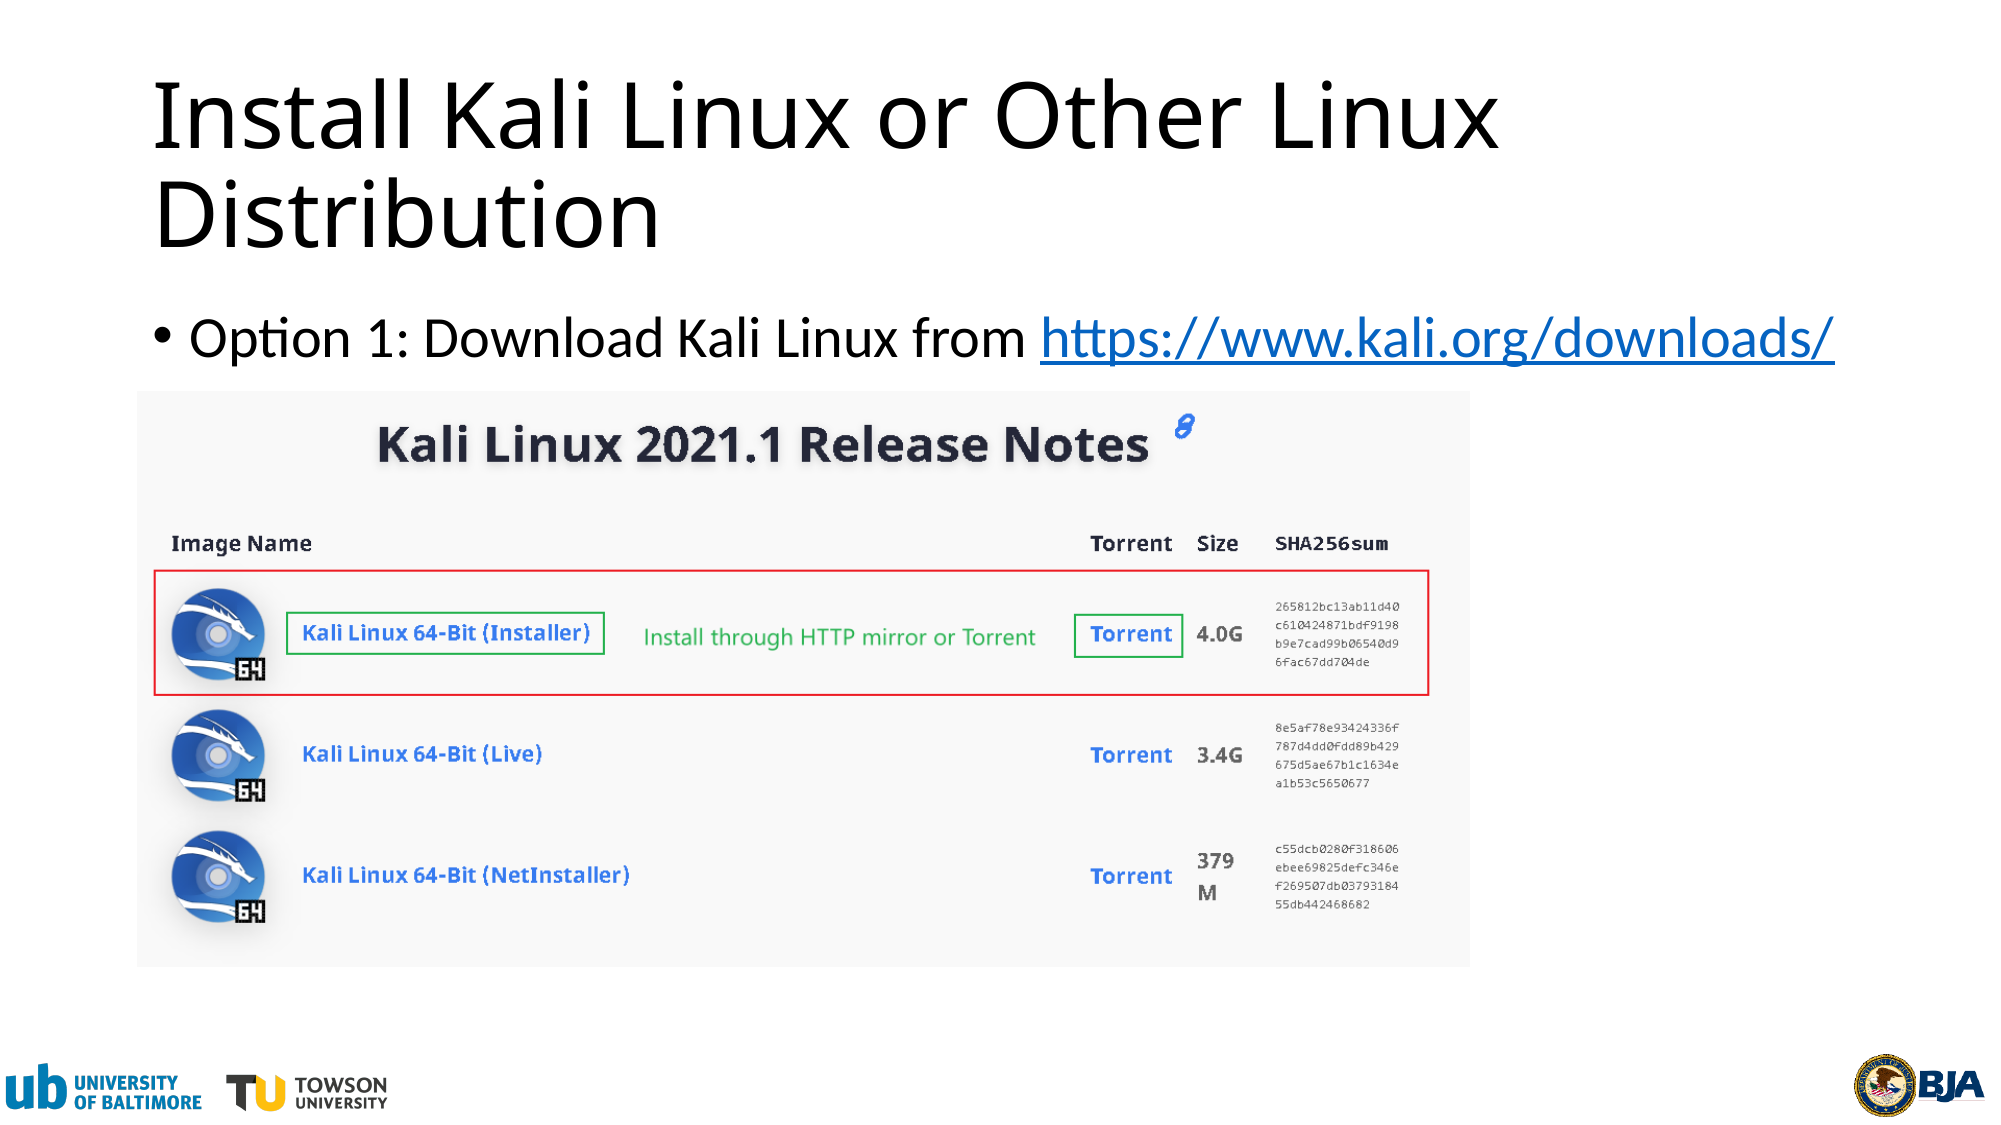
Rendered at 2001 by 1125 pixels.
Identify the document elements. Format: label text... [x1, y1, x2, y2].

list Option 1: Download Kali Linux from https://www.kali.org/downloads/ [137, 299, 1863, 1014]
picture [137, 391, 1470, 967]
title Install Kali Linux or Other Linux Distribution [137, 59, 1863, 278]
picture [0, 1031, 407, 1125]
picture [1854, 1054, 1986, 1117]
